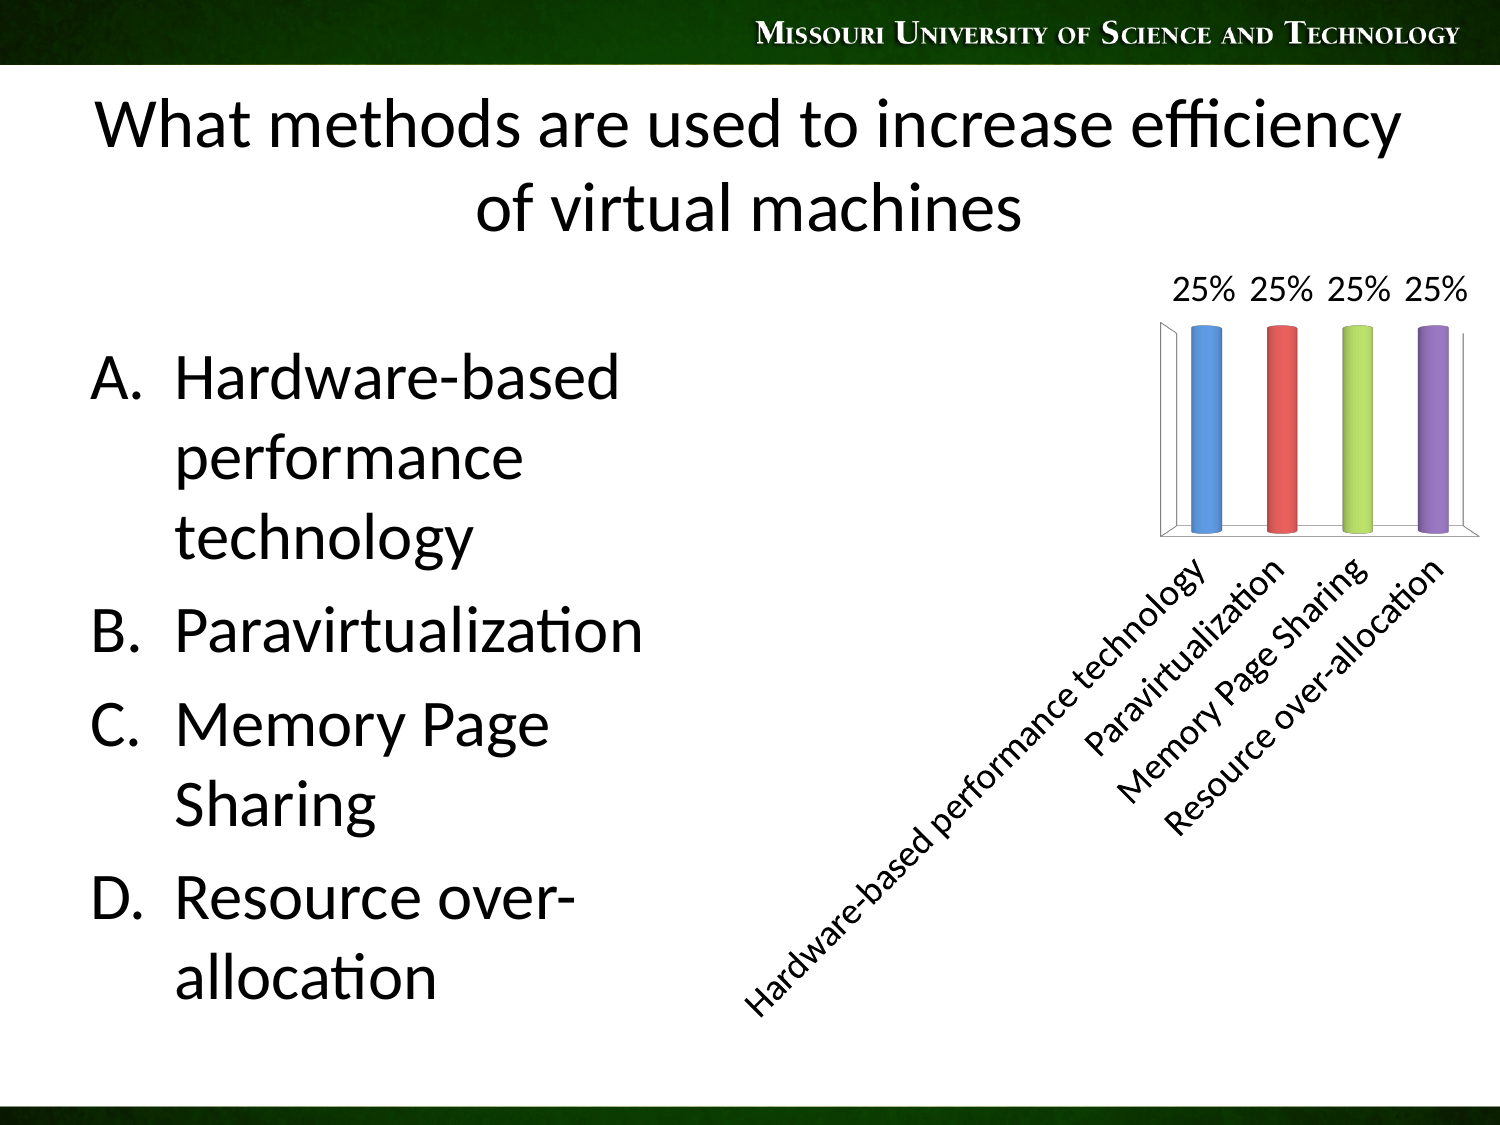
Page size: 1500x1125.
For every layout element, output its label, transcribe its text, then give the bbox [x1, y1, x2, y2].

picture [0, 0, 1500, 1125]
title What methods are used to increase efficiency of virtual machines [75, 67, 1425, 255]
chart [739, 262, 1490, 1107]
list Hardware-based performance technology Paravirtualization Memory Page Sharing Resource over-allocation [75, 325, 734, 1055]
